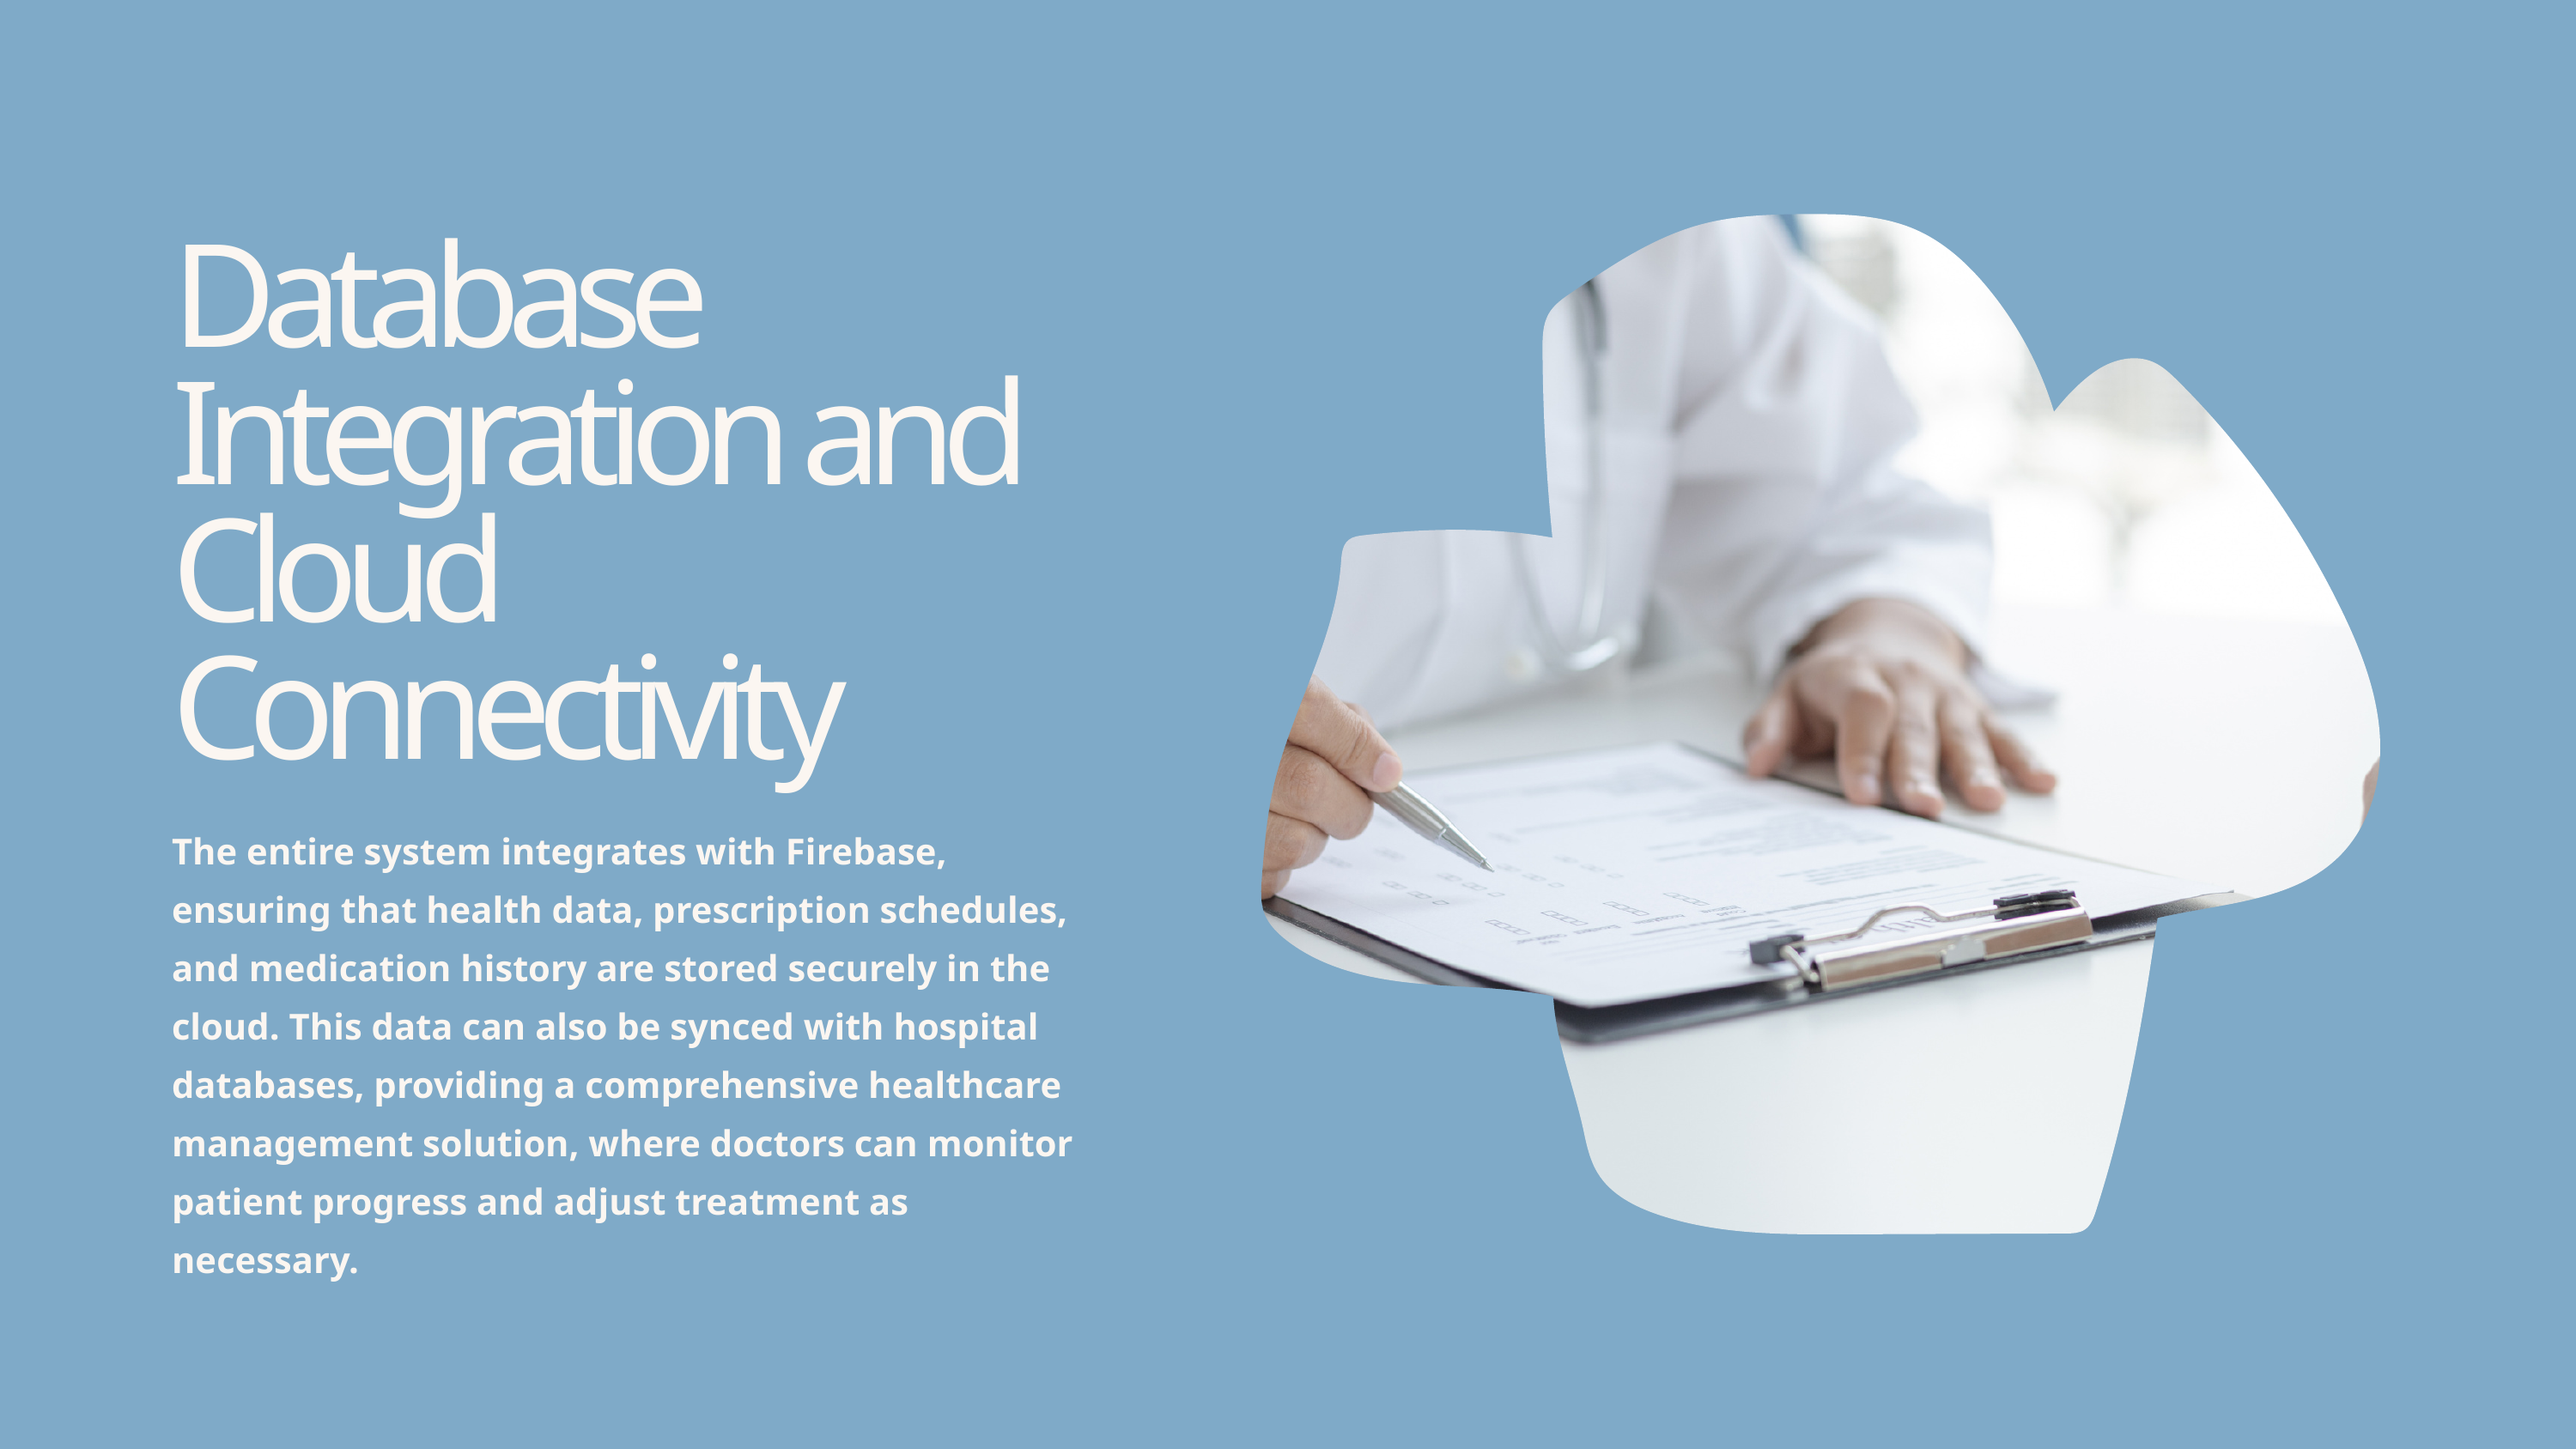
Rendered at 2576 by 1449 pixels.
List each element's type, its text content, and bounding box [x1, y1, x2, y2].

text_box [1261, 214, 2381, 1235]
text_box The entire system integrates with Firebase, ensuring that health data, prescription schedules, and medication history are stored securely in the cloud. This data can also be synced with hospital databases, providing a comprehensive healthcare management solution, where doctors can monitor patient progress and adjust treatment as necessary. [172, 814, 1103, 1281]
text_box Database Integration and Cloud Connectivity [172, 238, 1103, 788]
